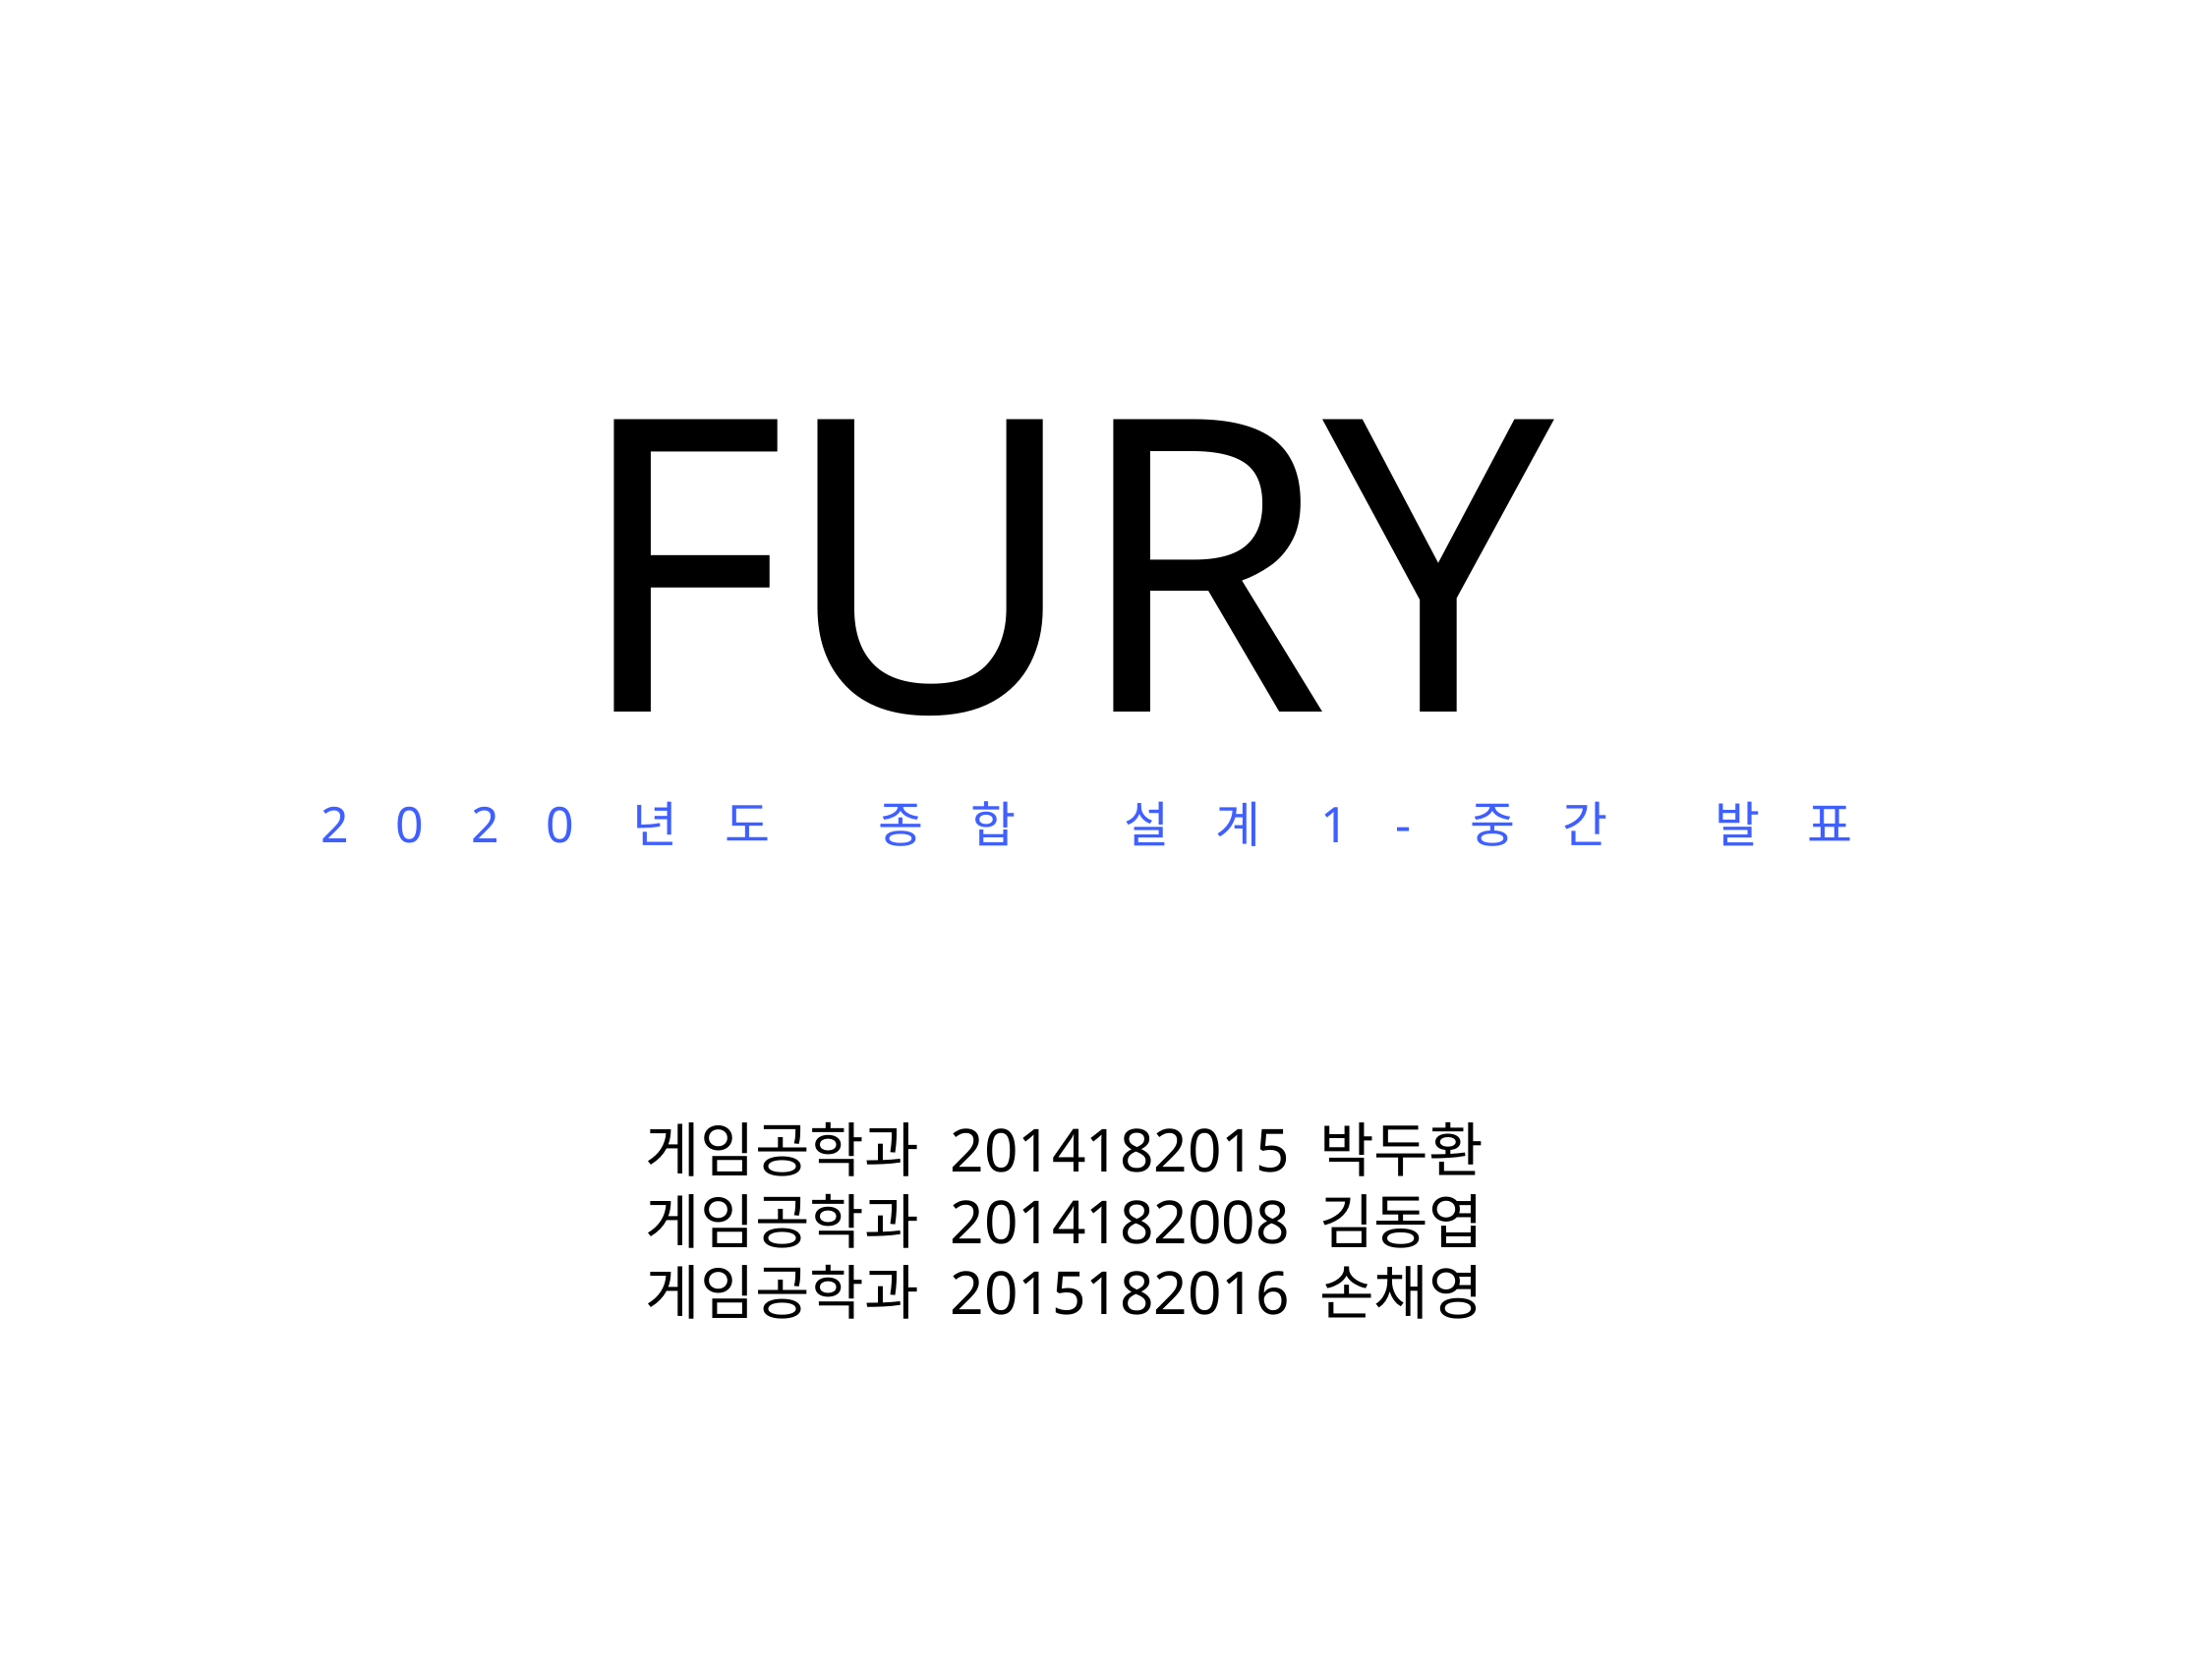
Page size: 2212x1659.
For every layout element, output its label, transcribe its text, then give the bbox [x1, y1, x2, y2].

text_box 게임공학과 2014182015 박두환 게임공학과 2014182008 김동엽 게임공학과 2015182016 손채영 [494, 1106, 1636, 1205]
text_box 2020년도 종합 설계1-중간 발표 [118, 786, 2117, 900]
text_box FURY [0, 295, 2212, 1659]
